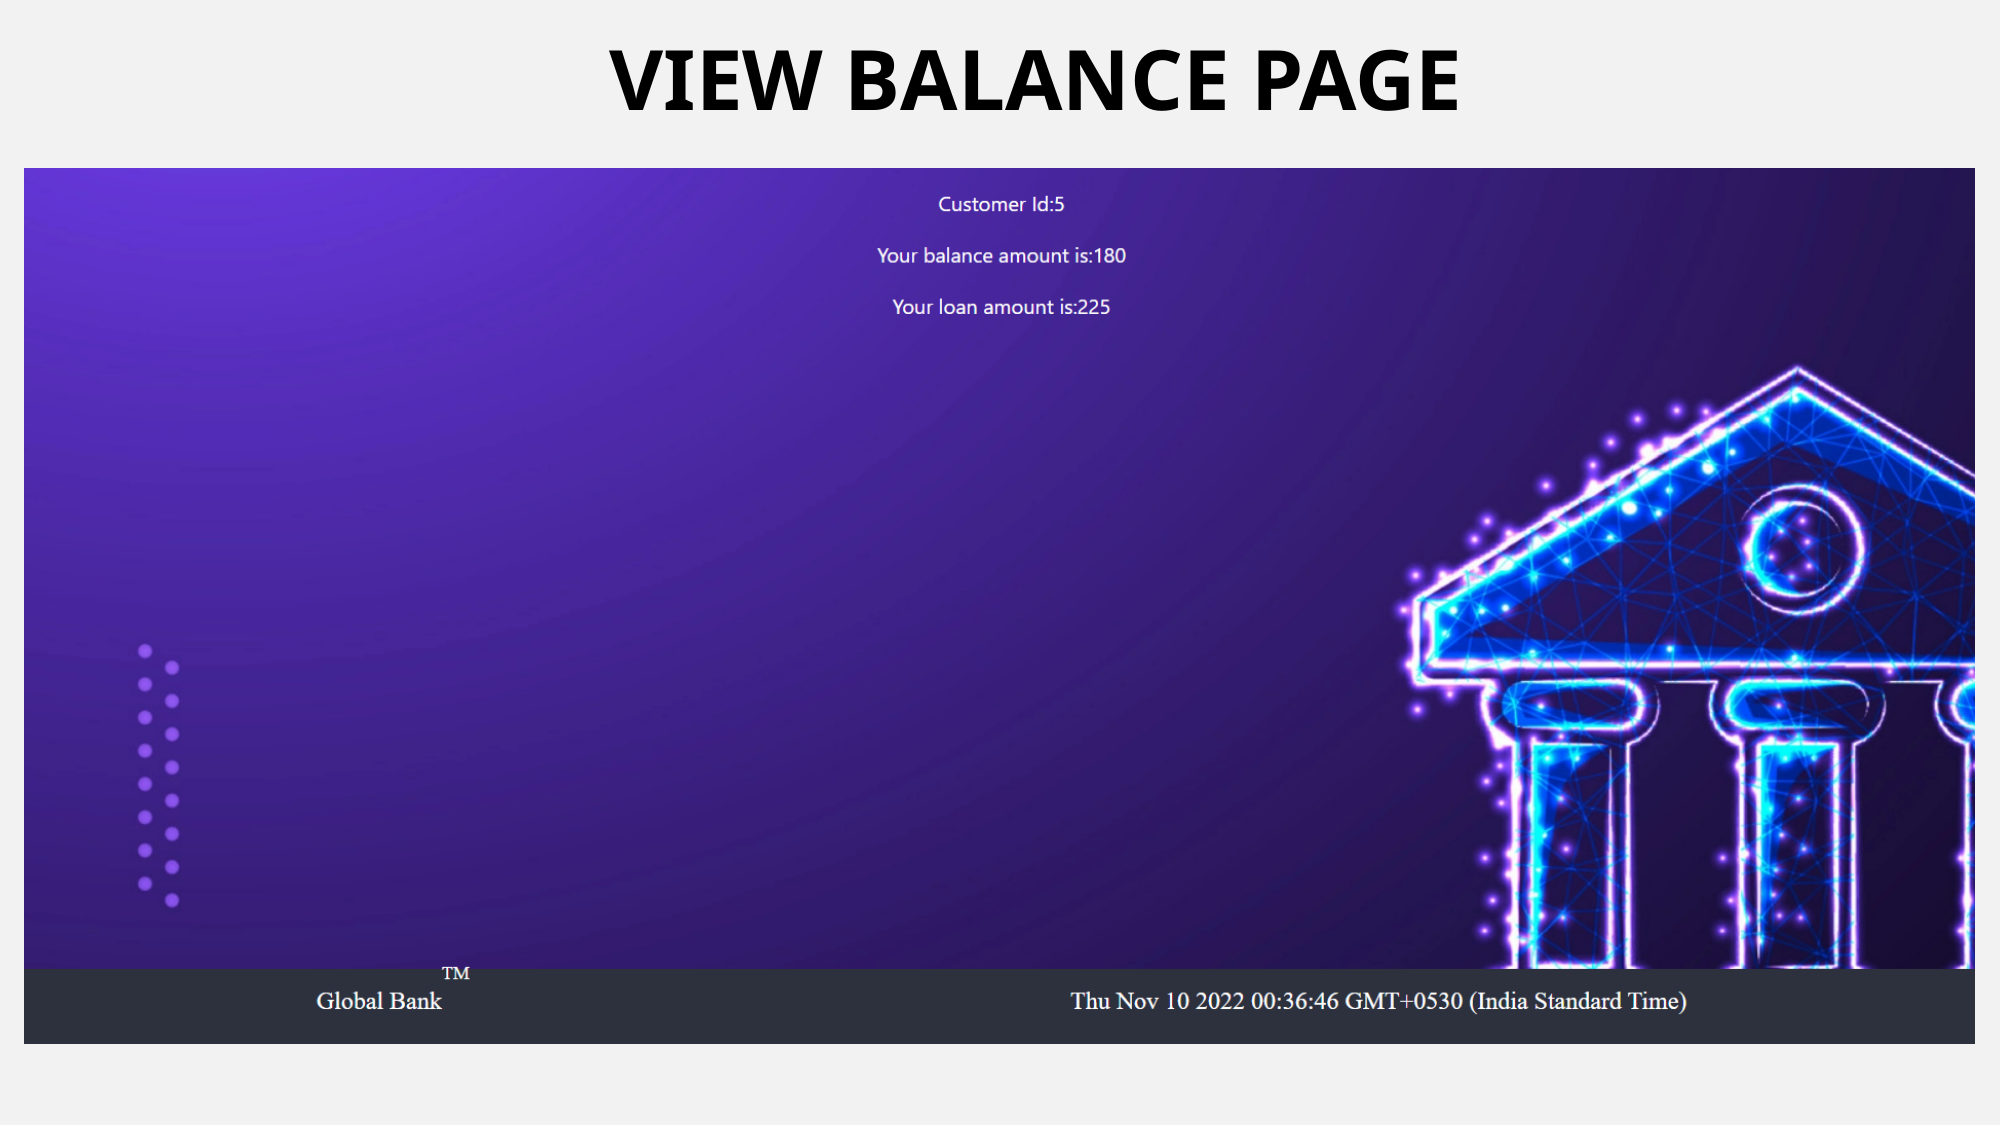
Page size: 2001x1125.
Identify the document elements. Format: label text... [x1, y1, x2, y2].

picture [24, 168, 1976, 1044]
text_box VIEW BALANCE PAGE [335, 12, 1738, 143]
